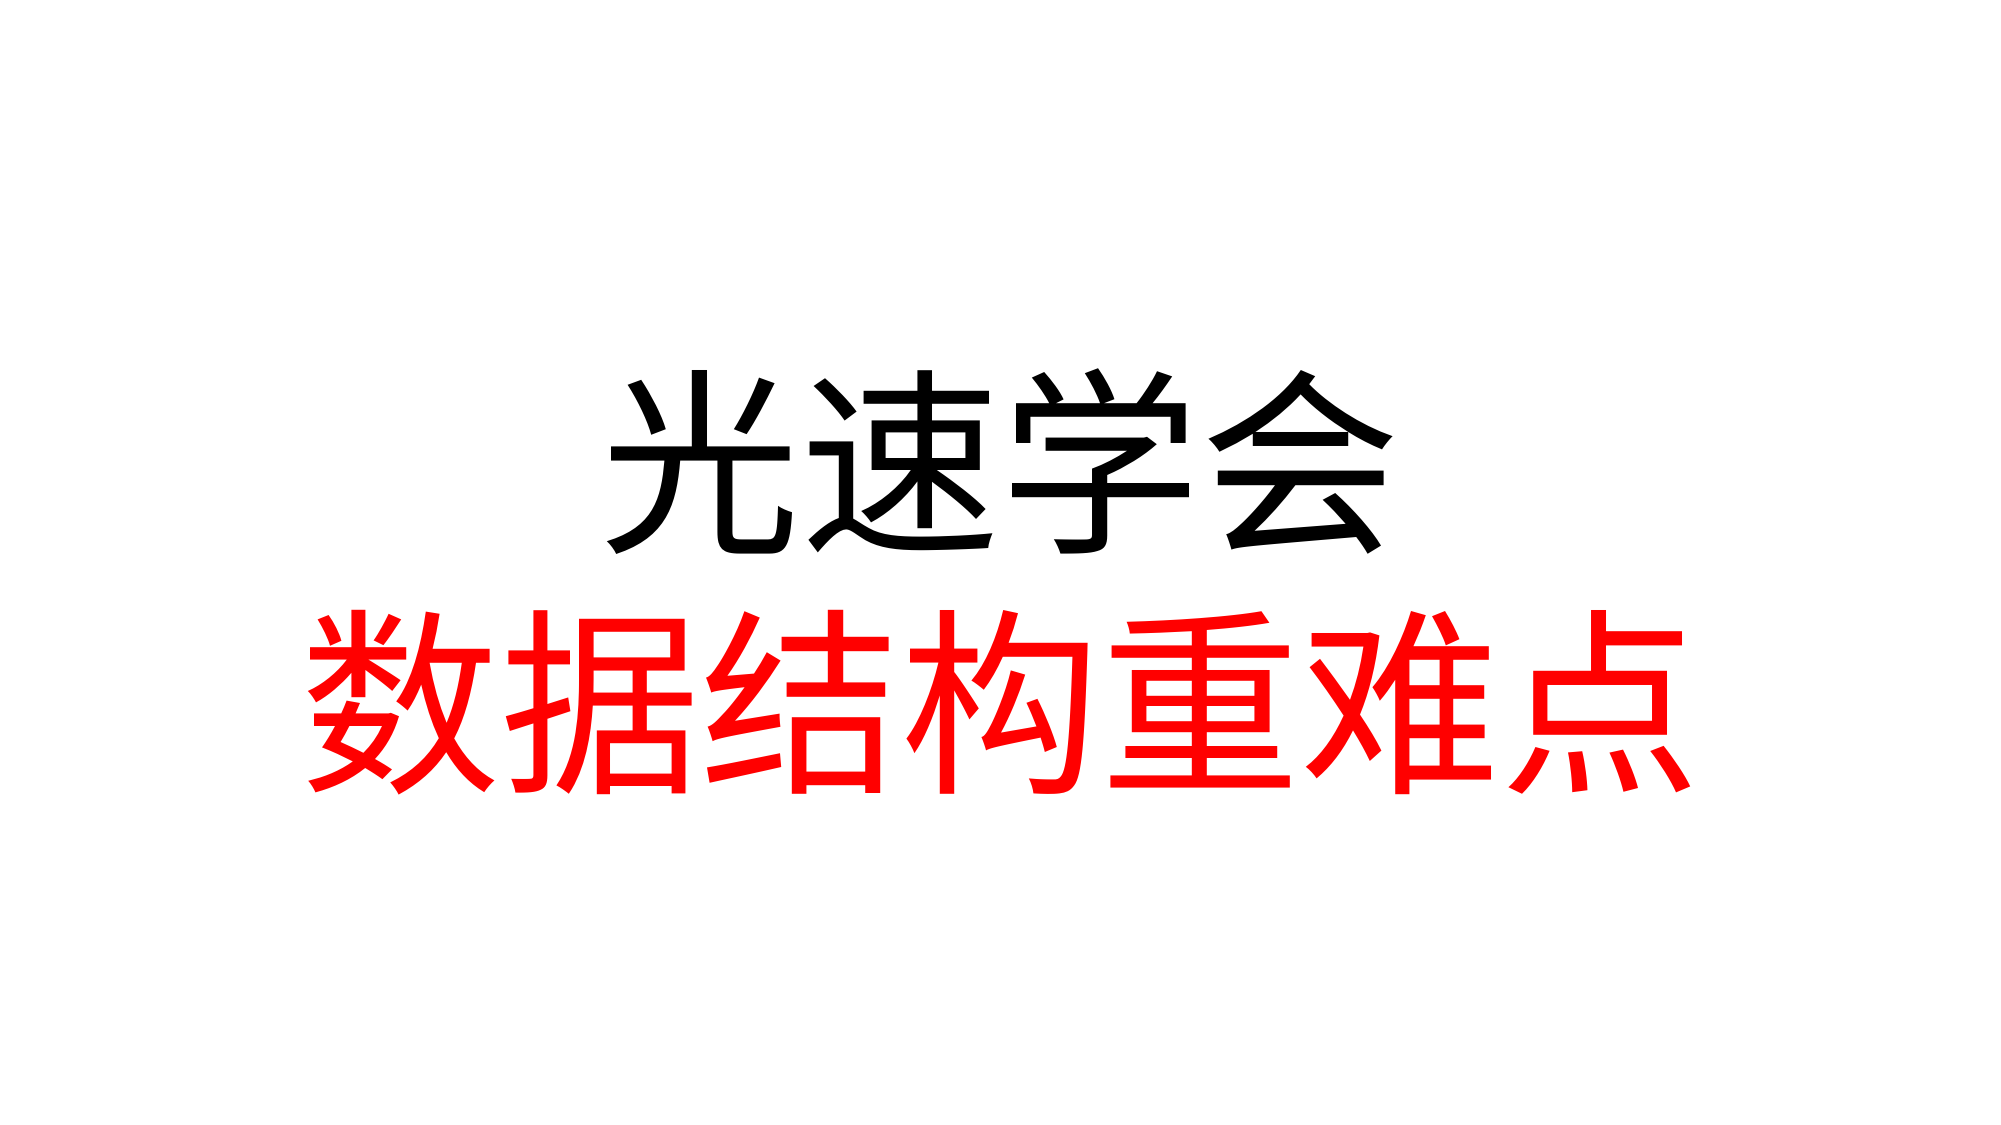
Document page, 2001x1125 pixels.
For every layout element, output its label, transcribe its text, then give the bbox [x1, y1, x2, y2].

text_box 光速学会 数据结构重难点 [173, 331, 1827, 826]
